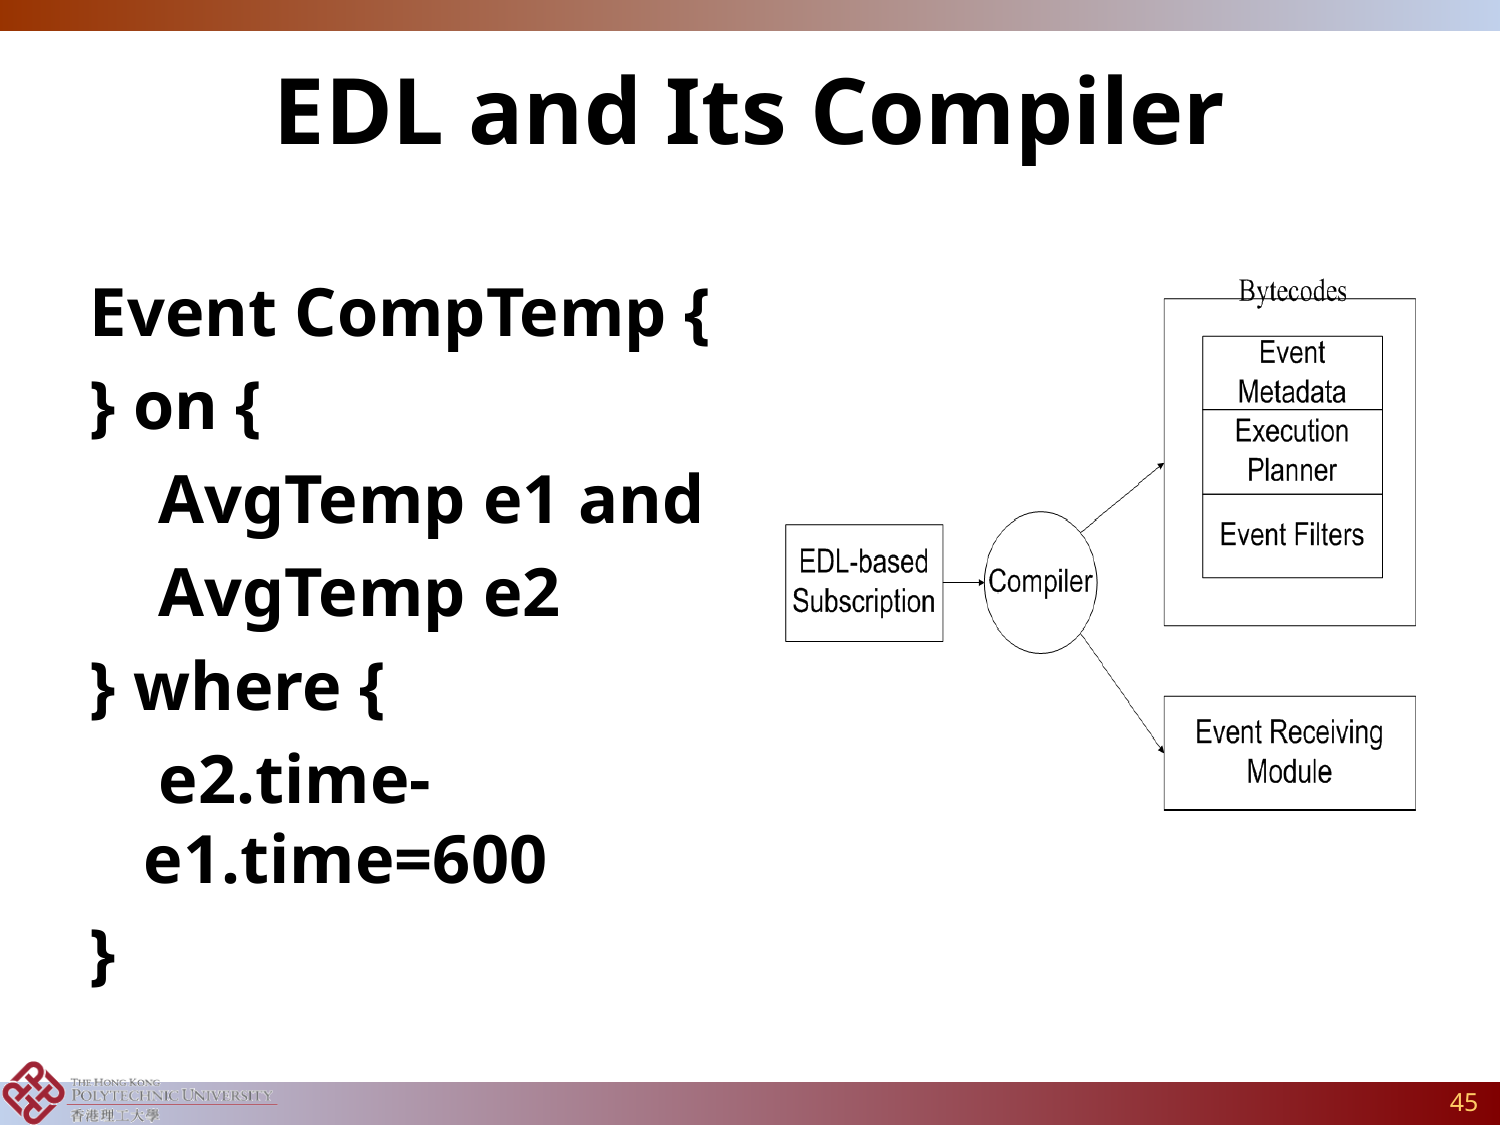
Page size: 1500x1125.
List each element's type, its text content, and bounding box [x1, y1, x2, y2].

title EDL and Its Compiler [75, 45, 1425, 233]
list Event CompTemp { } on { AvgTemp e1 and AvgTemp e2 } where { e2.time-e1.time=600 } [75, 262, 774, 1006]
picture [0, 1061, 278, 1125]
picture [785, 266, 1416, 811]
